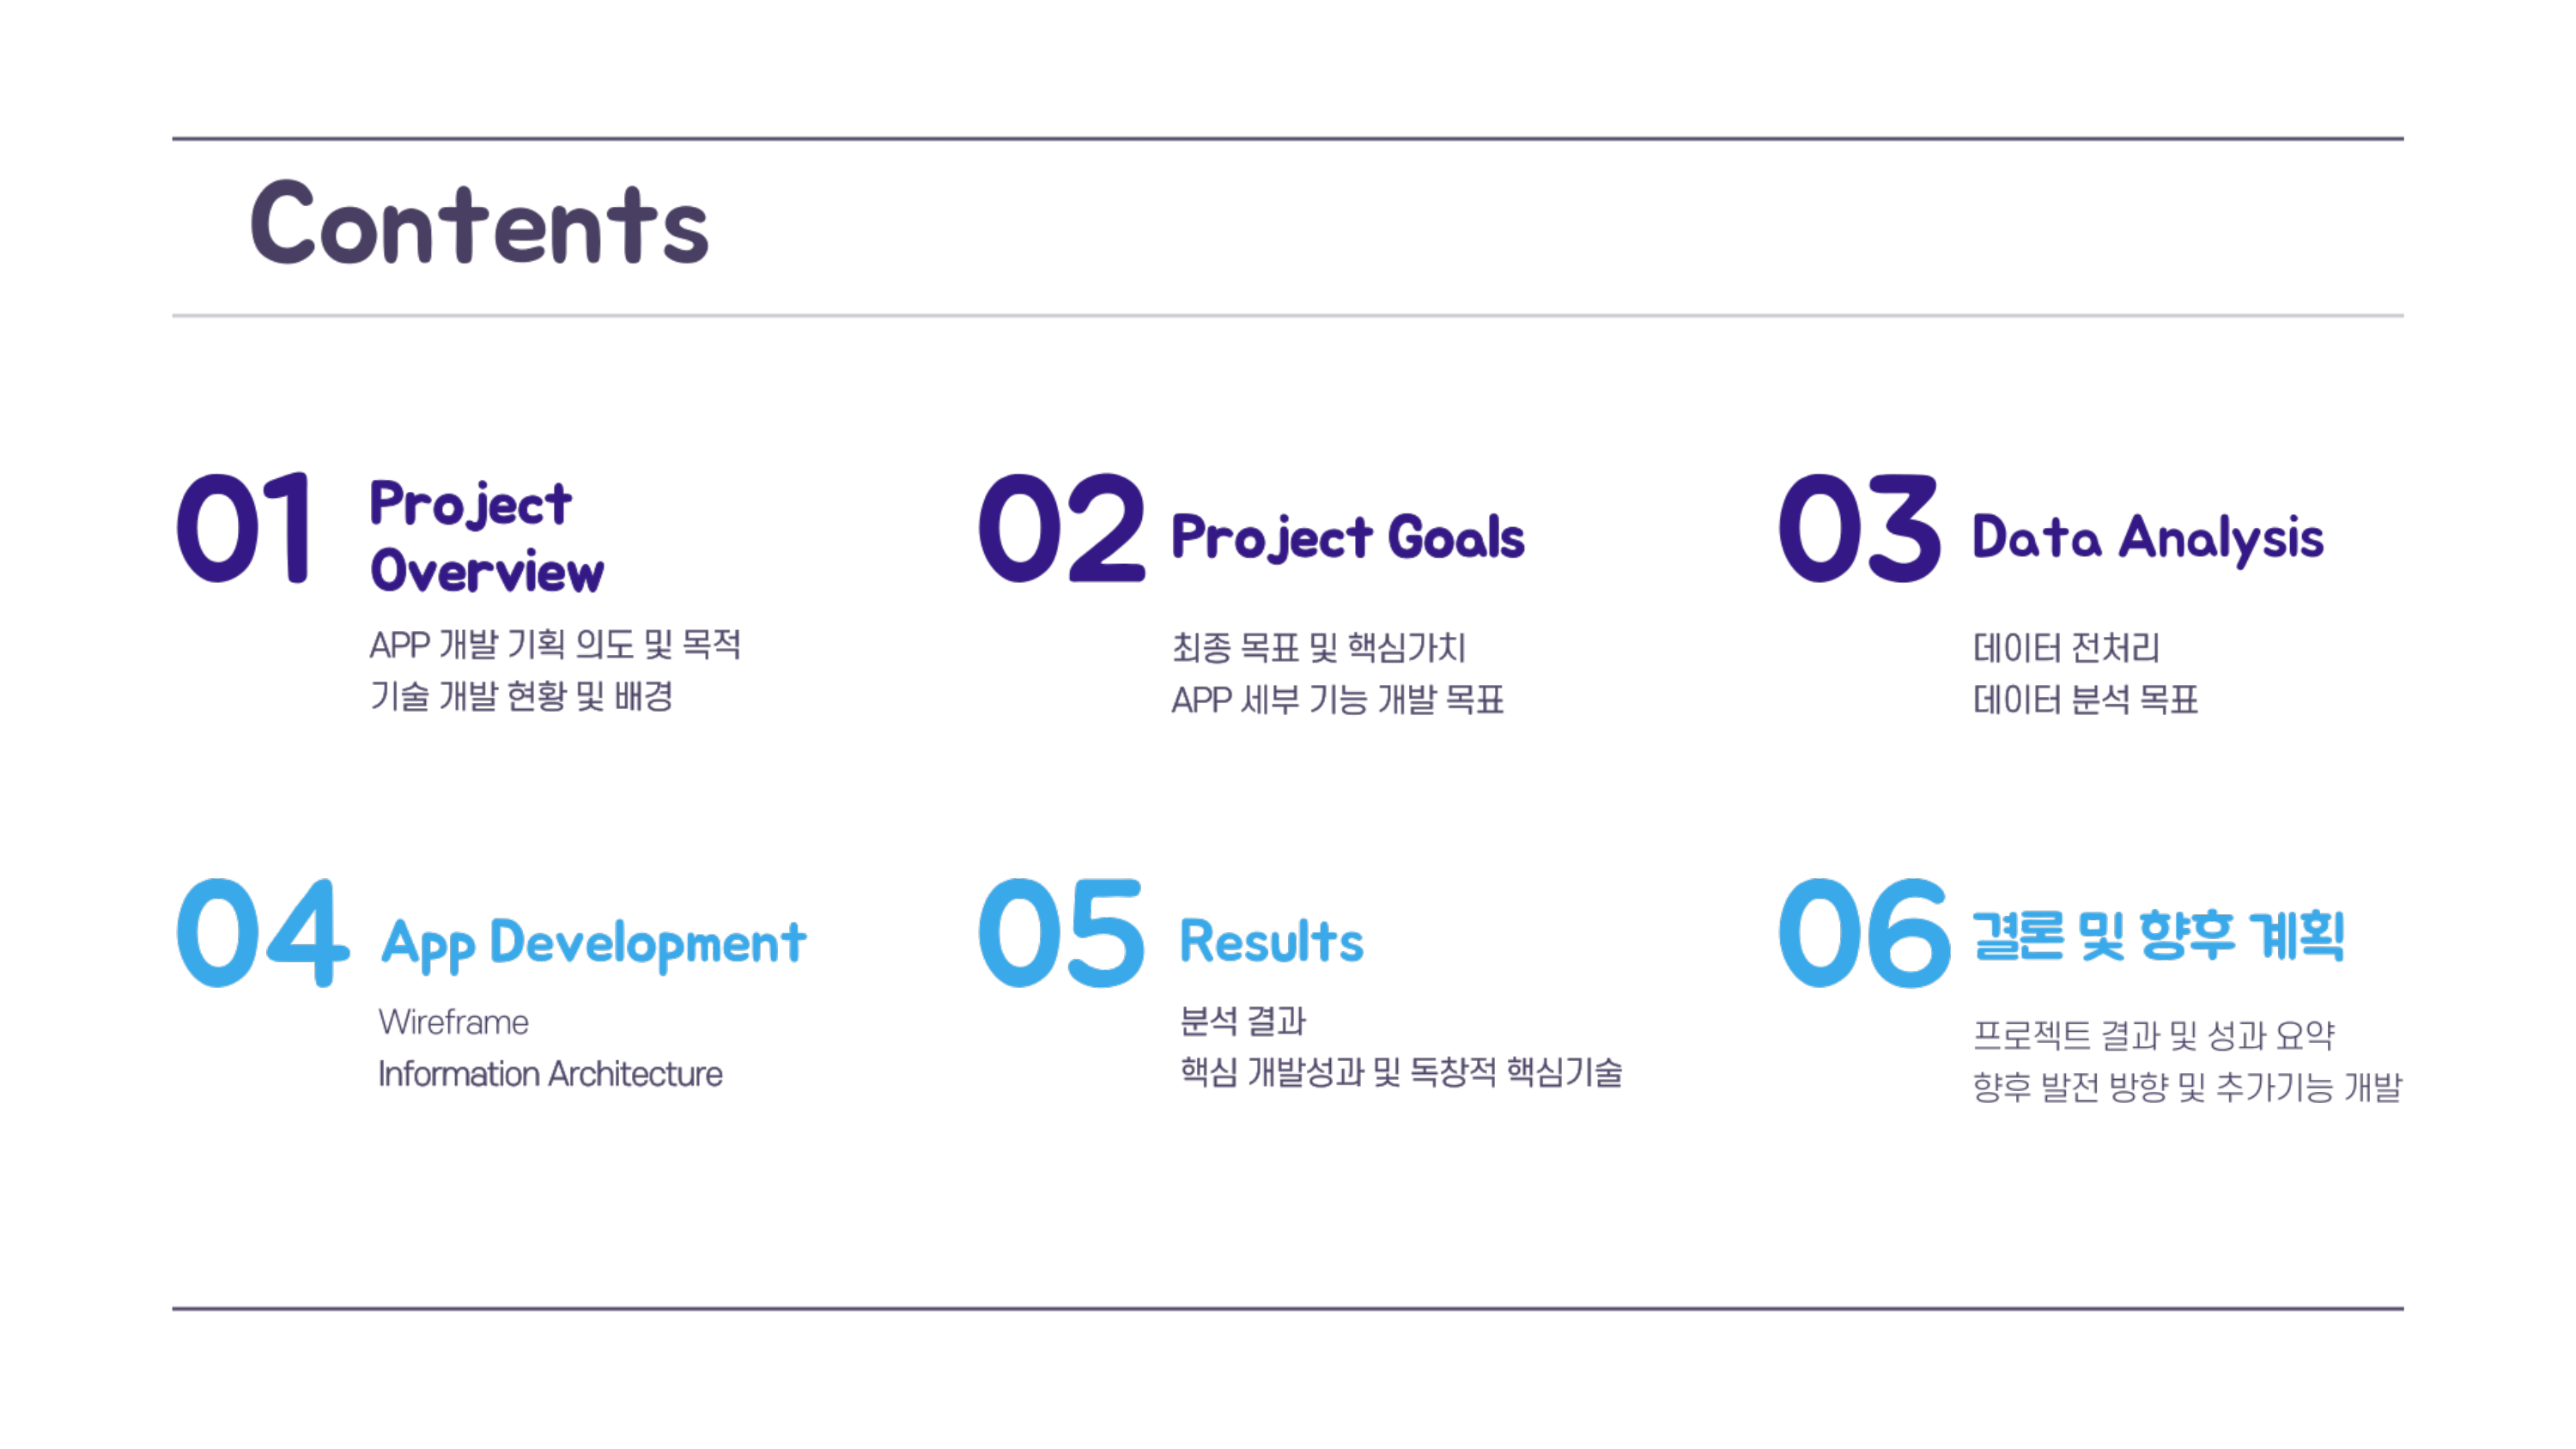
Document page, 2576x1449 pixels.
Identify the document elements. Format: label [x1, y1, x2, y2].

picture [950, 813, 1641, 1101]
picture [154, 127, 752, 319]
picture [149, 409, 759, 727]
picture [1750, 409, 2355, 730]
text_box [755, 132, 2404, 146]
picture [149, 813, 835, 1101]
text_box [754, 309, 2404, 323]
text_box [171, 1302, 2404, 1315]
picture [1750, 813, 2419, 1127]
picture [950, 409, 1557, 730]
